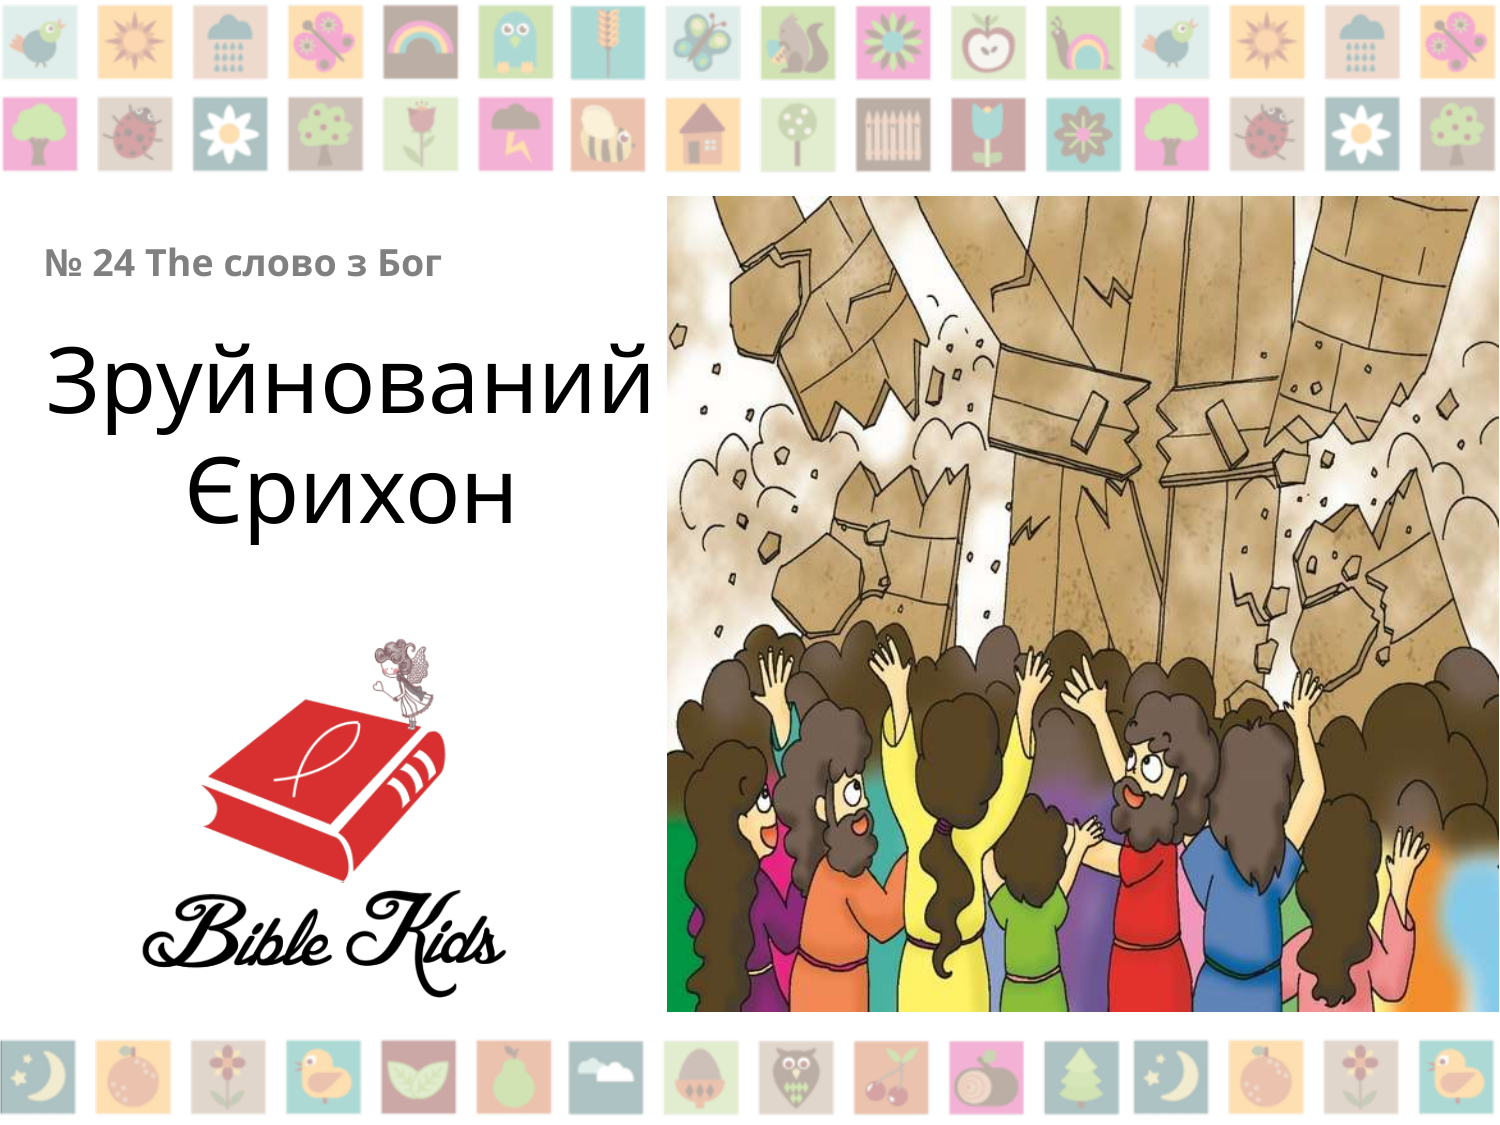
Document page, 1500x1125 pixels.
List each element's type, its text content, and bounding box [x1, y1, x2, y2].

picture [666, 195, 1499, 1012]
picture [117, 600, 544, 1027]
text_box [0, 1028, 1500, 1118]
text_box № 24 The слово з Бог [29, 231, 526, 292]
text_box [0, 3, 1500, 181]
text_box Зруйнований Єрихон [29, 314, 661, 550]
